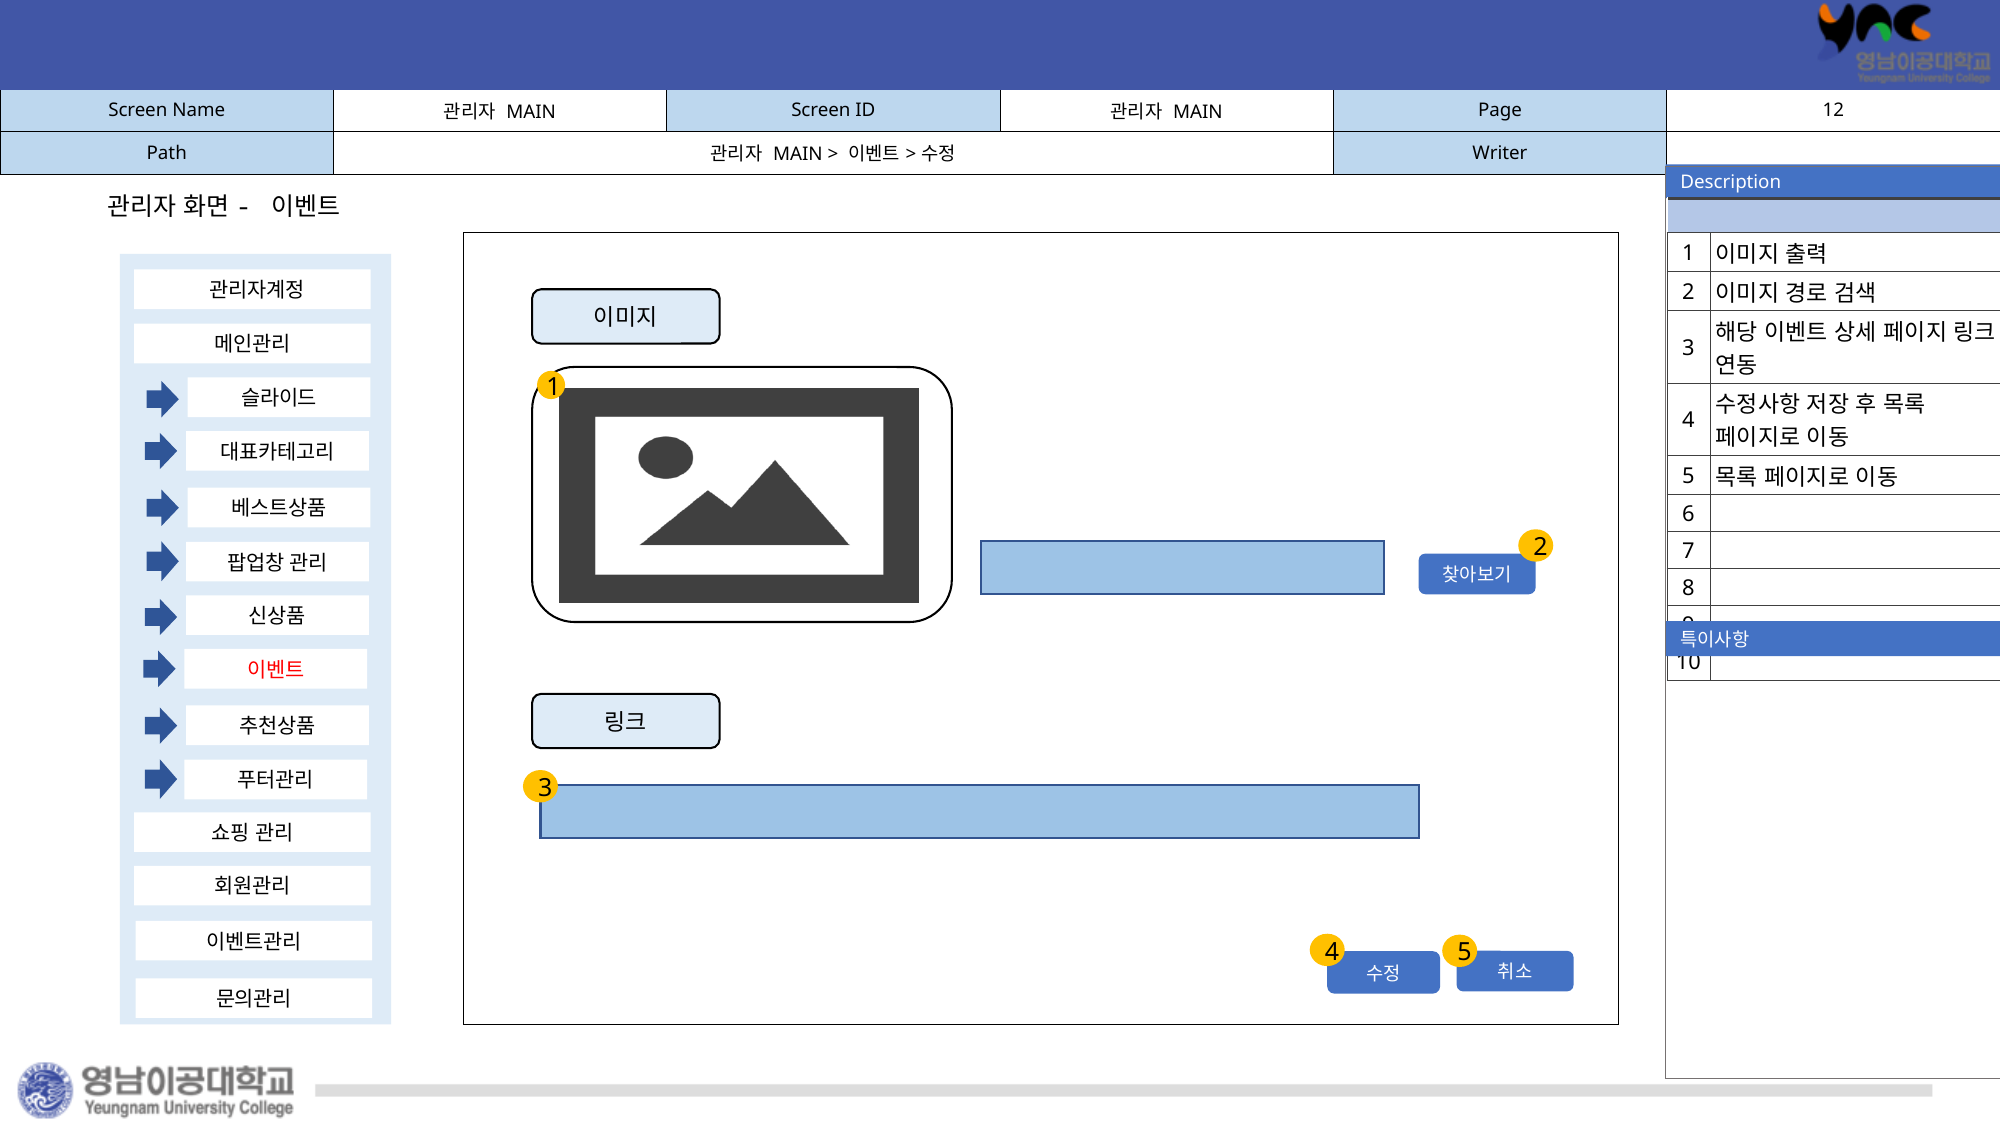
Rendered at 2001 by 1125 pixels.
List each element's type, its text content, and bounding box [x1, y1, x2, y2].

text_box 1 [536, 369, 567, 401]
text_box 5 [1441, 933, 1479, 969]
table_header Page [1334, 90, 1666, 131]
picture [559, 389, 919, 603]
text_box 2 [1517, 528, 1555, 563]
text_box [1666, 165, 2000, 1058]
text_box [462, 231, 1619, 1026]
table_cell [1667, 132, 2000, 163]
table_cell Writer [1334, 132, 1666, 174]
text_box 찾아보기 [1417, 552, 1537, 596]
text_box 4 [1308, 932, 1346, 968]
picture [1, 1058, 2000, 1125]
text_box [539, 784, 1420, 839]
text_box 링크 [531, 692, 721, 750]
table_header 관리자 MAIN [1001, 90, 1333, 131]
table_header 관리자 MAIN [334, 90, 666, 131]
text_box 수정 [1326, 950, 1442, 995]
picture [0, 0, 2000, 90]
text_box 이미지 [531, 288, 721, 345]
text_box 3 [521, 768, 559, 804]
table_header Screen ID [667, 90, 1000, 131]
table_header Screen Name [1, 90, 333, 131]
text_box [531, 365, 953, 624]
text_box 취소 [1455, 949, 1575, 993]
text_box 관리자 화면- 이벤트 [93, 182, 833, 228]
table_cell 관리자 MAIN > 이벤트>수정 [334, 132, 1333, 174]
text_box [980, 540, 1385, 595]
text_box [119, 253, 392, 1025]
table_cell Path [1, 132, 333, 174]
table_header 12 [1667, 90, 2000, 131]
